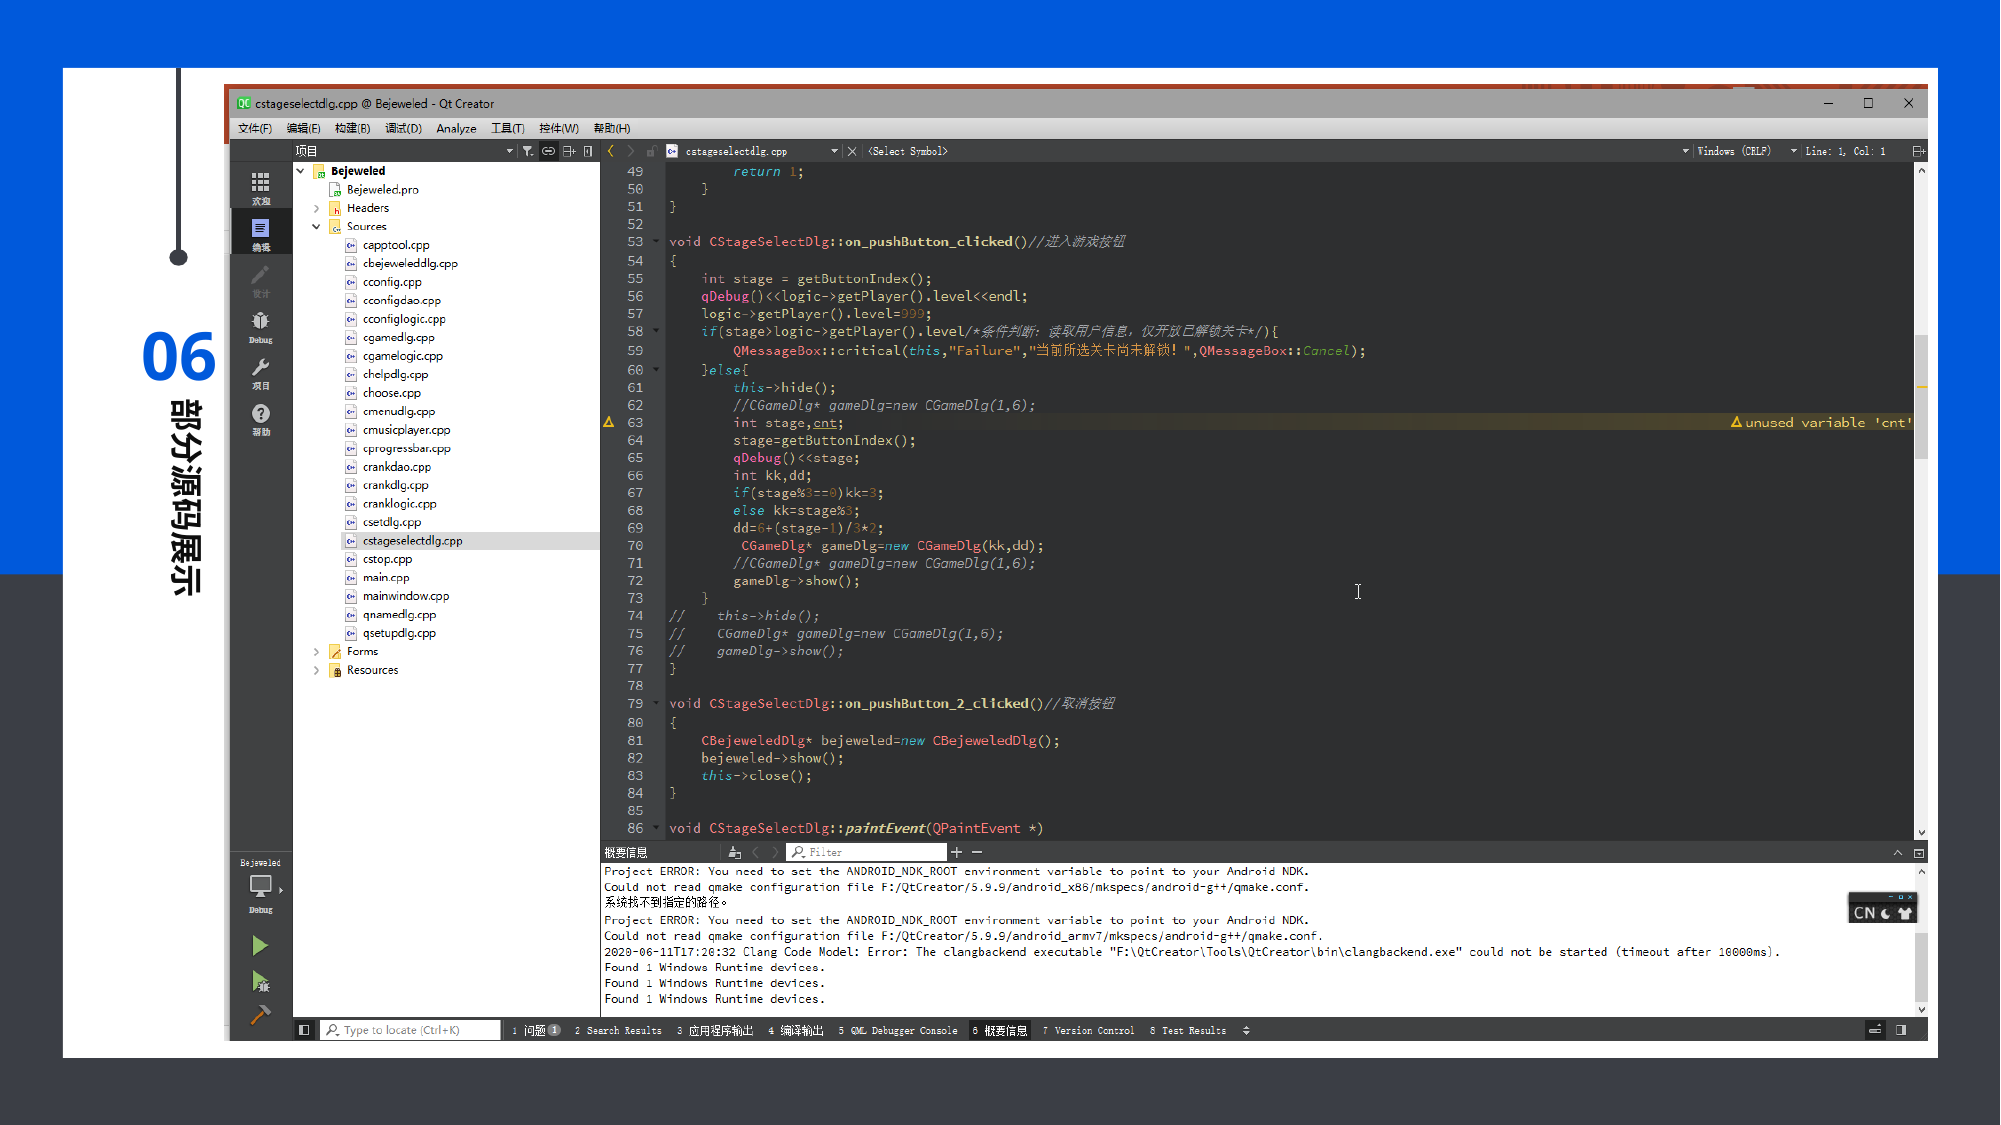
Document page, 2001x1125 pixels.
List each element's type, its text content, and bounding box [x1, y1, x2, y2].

text_box 部分源码展示 [144, 402, 215, 832]
picture [224, 84, 1928, 1041]
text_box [169, 67, 188, 266]
text_box 06 [112, 261, 224, 402]
